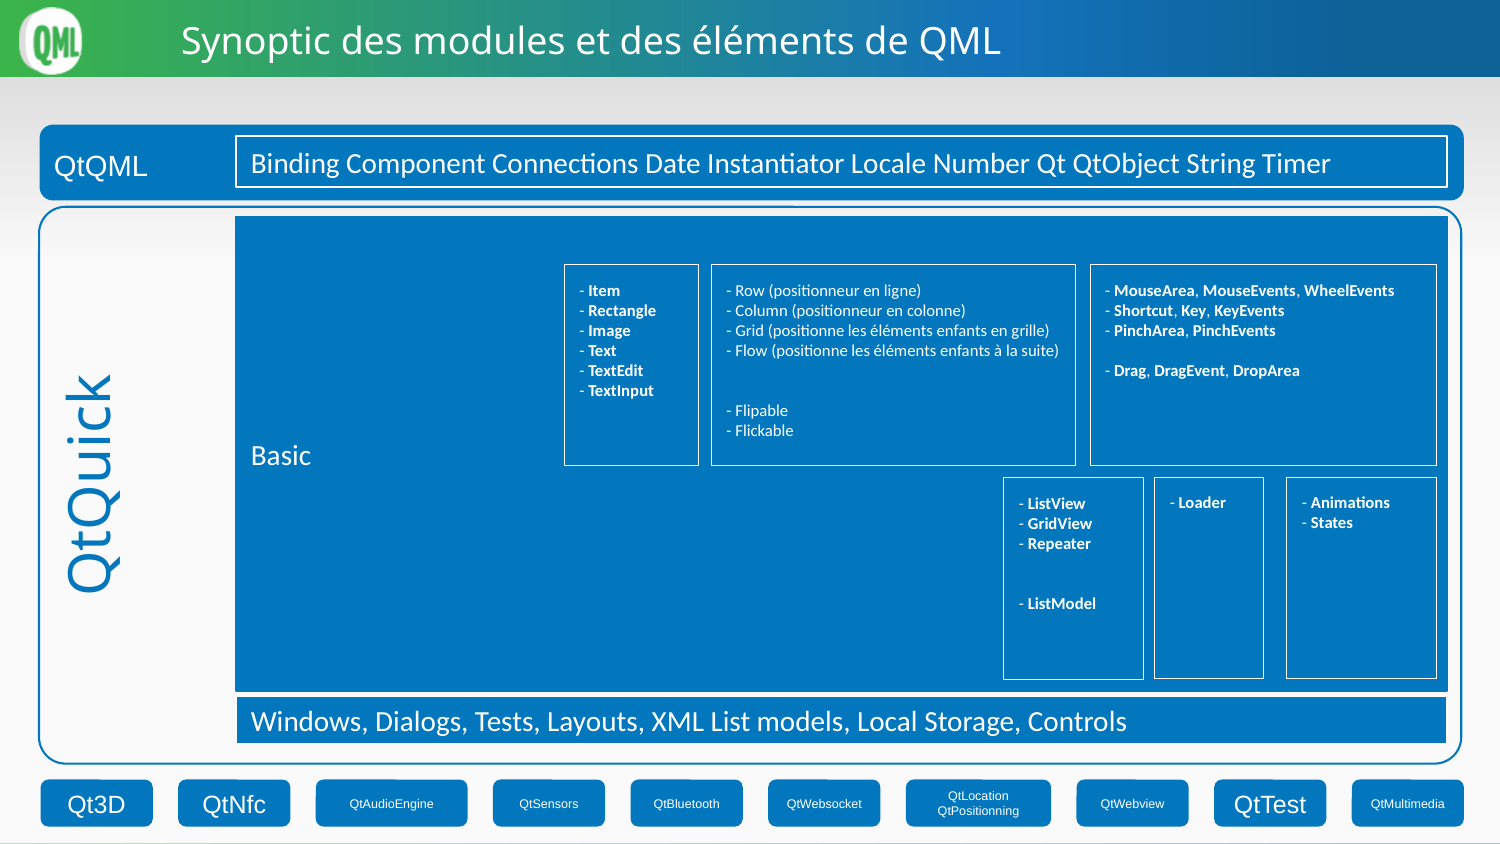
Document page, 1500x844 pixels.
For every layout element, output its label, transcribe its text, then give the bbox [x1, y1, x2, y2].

text_box QtWebview [1076, 779, 1189, 827]
text_box QtNfc [178, 779, 291, 827]
picture [0, 0, 1500, 92]
text_box - ListView - GridView - Repeater - ListModel [1003, 477, 1144, 680]
text_box - MouseArea, MouseEvents, WheelEvents - Shortcut, Key, KeyEvents - PinchArea, PinchEvents - Drag, DragEvent, DropArea [1090, 264, 1437, 466]
text_box QtLocation QtPositionning [905, 779, 1052, 827]
text_box [38, 206, 1462, 764]
text_box QtMultimedia [1351, 779, 1464, 827]
text_box QtQML [39, 132, 215, 184]
text_box - Loader [1154, 477, 1264, 679]
text_box [40, 125, 1463, 200]
text_box QtWebsocket [768, 779, 881, 827]
text_box - Animations - States [1286, 477, 1437, 679]
text_box QtTest [1214, 779, 1327, 827]
text_box QtQuick [36, 248, 141, 724]
text_box Qt3D [40, 779, 153, 827]
text_box Windows, Dialogs, Tests, Layouts, XML List models, Local Storage, Controls [235, 696, 1448, 744]
text_box QtAudioEngine [315, 779, 468, 827]
text_box - Item - Rectangle - Image - Text - TextEdit - TextInput [564, 264, 699, 466]
text_box QtSensors [492, 779, 606, 827]
text_box QtBluetooth [630, 779, 743, 827]
title Synoptic des modules et des éléments de QML [106, 2, 1464, 77]
text_box - Row (positionneur en ligne) - Column (positionneur en colonne) - Grid (positionne les éléments enfants en grille) - Flow (positionne les éléments enfants à la suite) - Flipable - Flickable [711, 264, 1076, 466]
text_box Binding Component Connections Date Instantiator Locale Number Qt QtObject String Timer [235, 135, 1448, 187]
